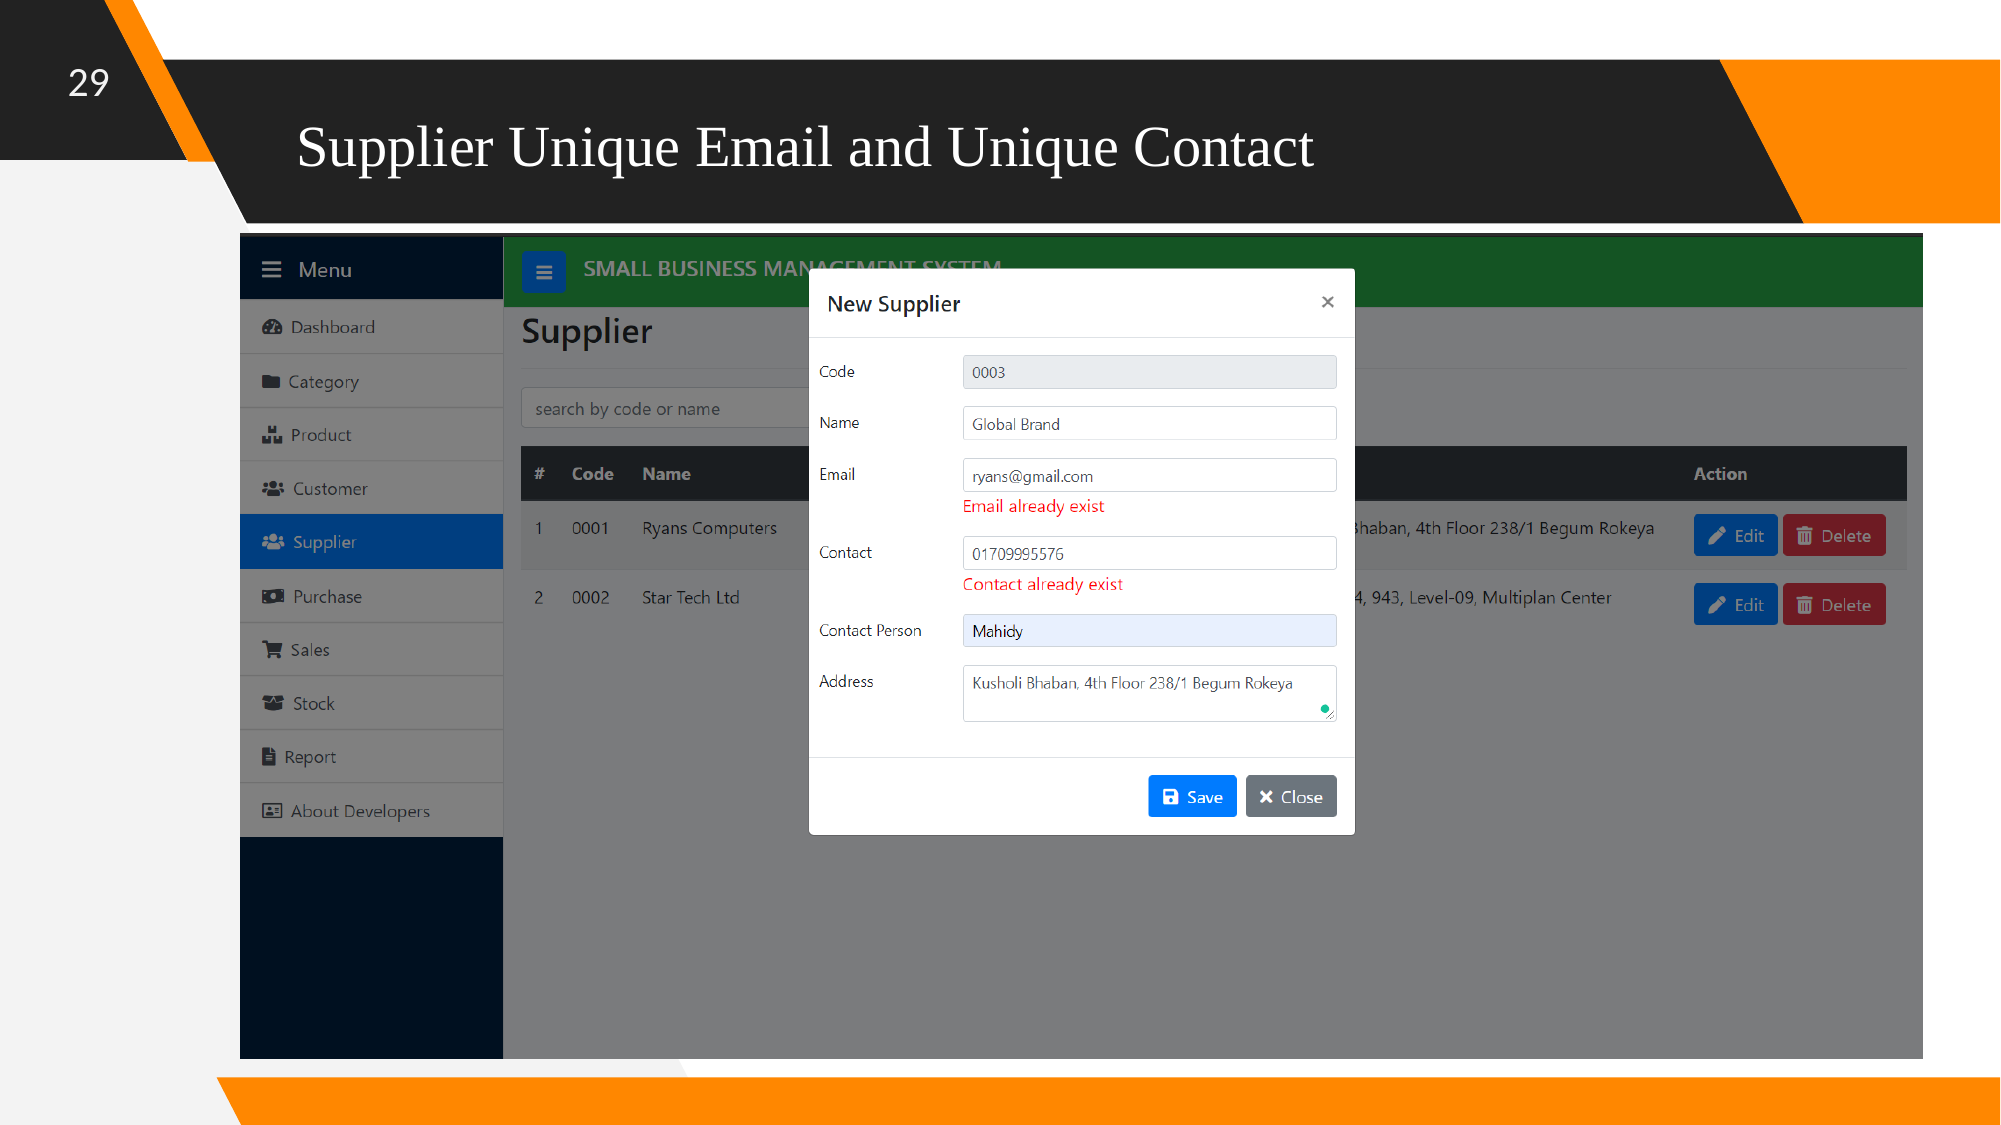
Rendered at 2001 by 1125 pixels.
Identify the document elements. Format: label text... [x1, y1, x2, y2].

text_box Supplier Unique Email and Unique Contact [281, 100, 1330, 186]
slide_number 29 [0, 0, 131, 160]
picture [240, 233, 1923, 1059]
